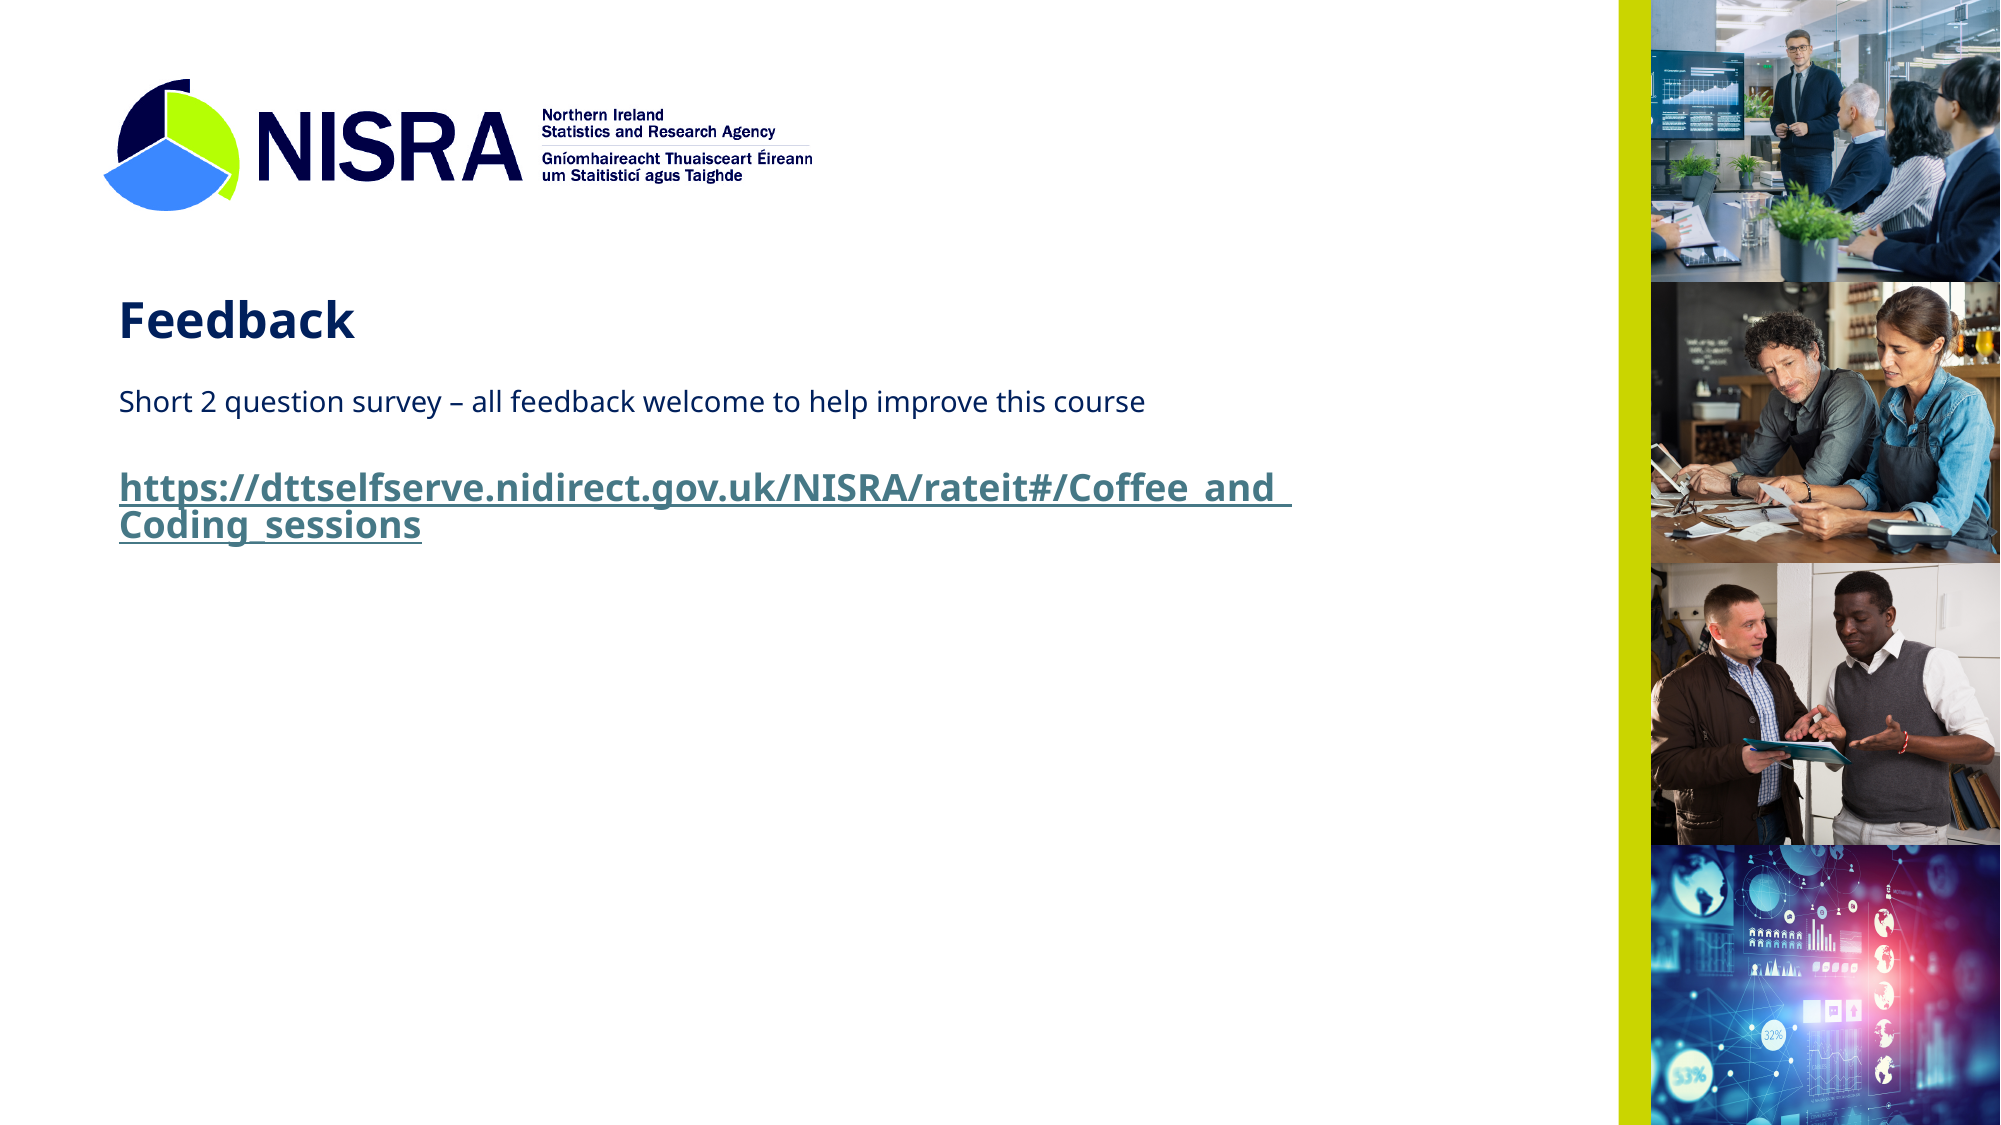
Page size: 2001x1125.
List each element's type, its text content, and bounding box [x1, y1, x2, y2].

picture [103, 78, 813, 211]
text_box Feedback Short 2 question survey – all feedback welcome to help improve this course https://dttselfserve.nidirect.gov.uk/NISRA/rateit#/Coffee_and_Coding_sessions [103, 281, 1328, 592]
picture [1629, 0, 2000, 1125]
text_box [1617, 0, 1629, 1125]
